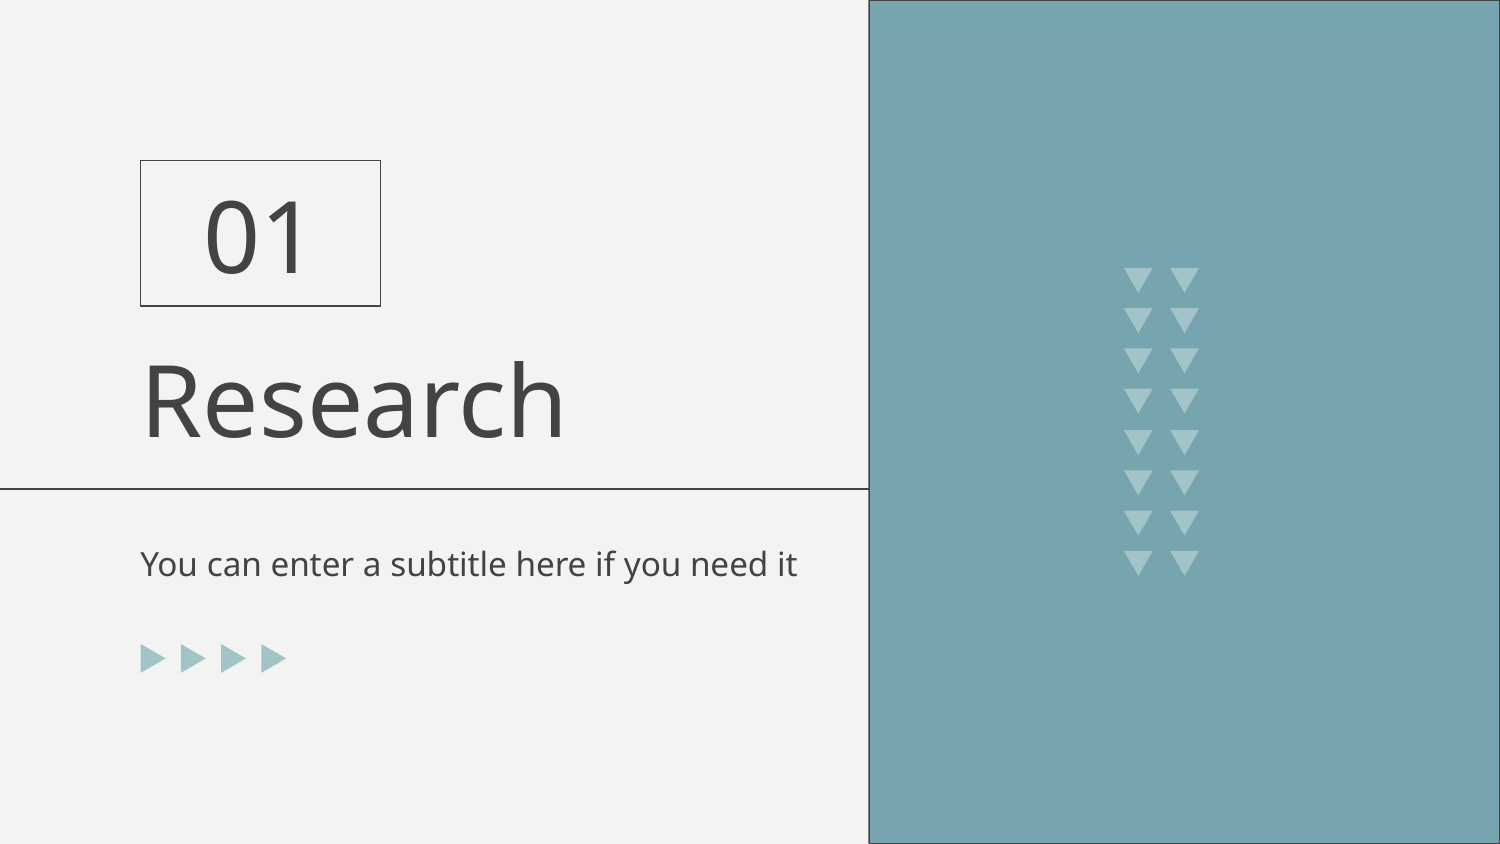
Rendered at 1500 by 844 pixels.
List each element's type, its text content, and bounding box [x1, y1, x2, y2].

title 01 [140, 160, 381, 307]
title Research [125, 321, 828, 473]
subtitle You can enter a subtitle here if you need it [125, 521, 828, 584]
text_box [140, 643, 287, 674]
